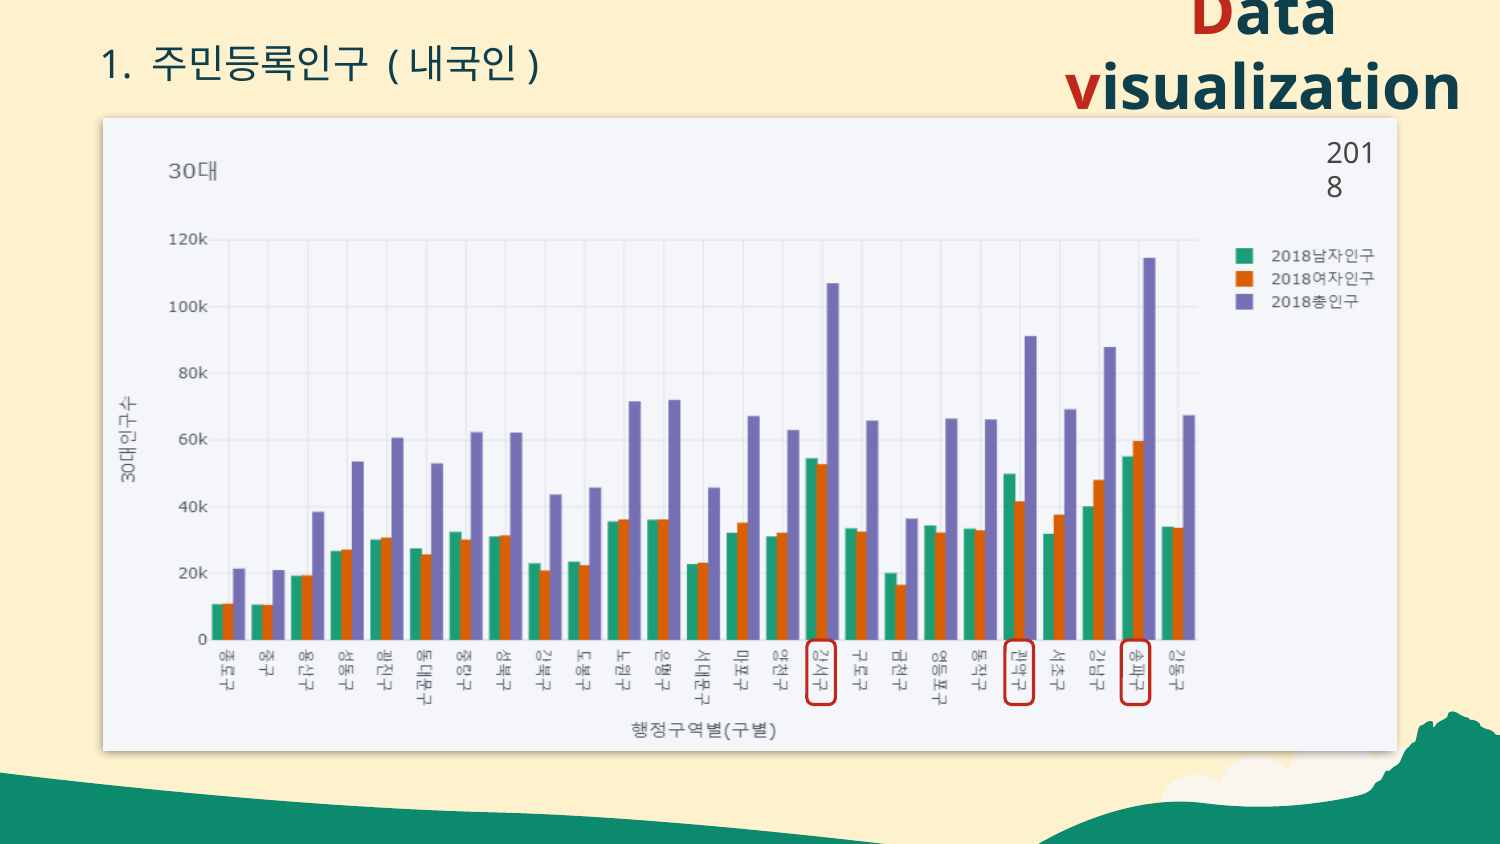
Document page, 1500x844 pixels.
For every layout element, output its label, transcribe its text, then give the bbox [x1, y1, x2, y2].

picture [103, 118, 1397, 751]
title Data visualization [1028, 0, 1500, 94]
text_box 1. 주민등록인구 (내국인) [84, 24, 600, 102]
